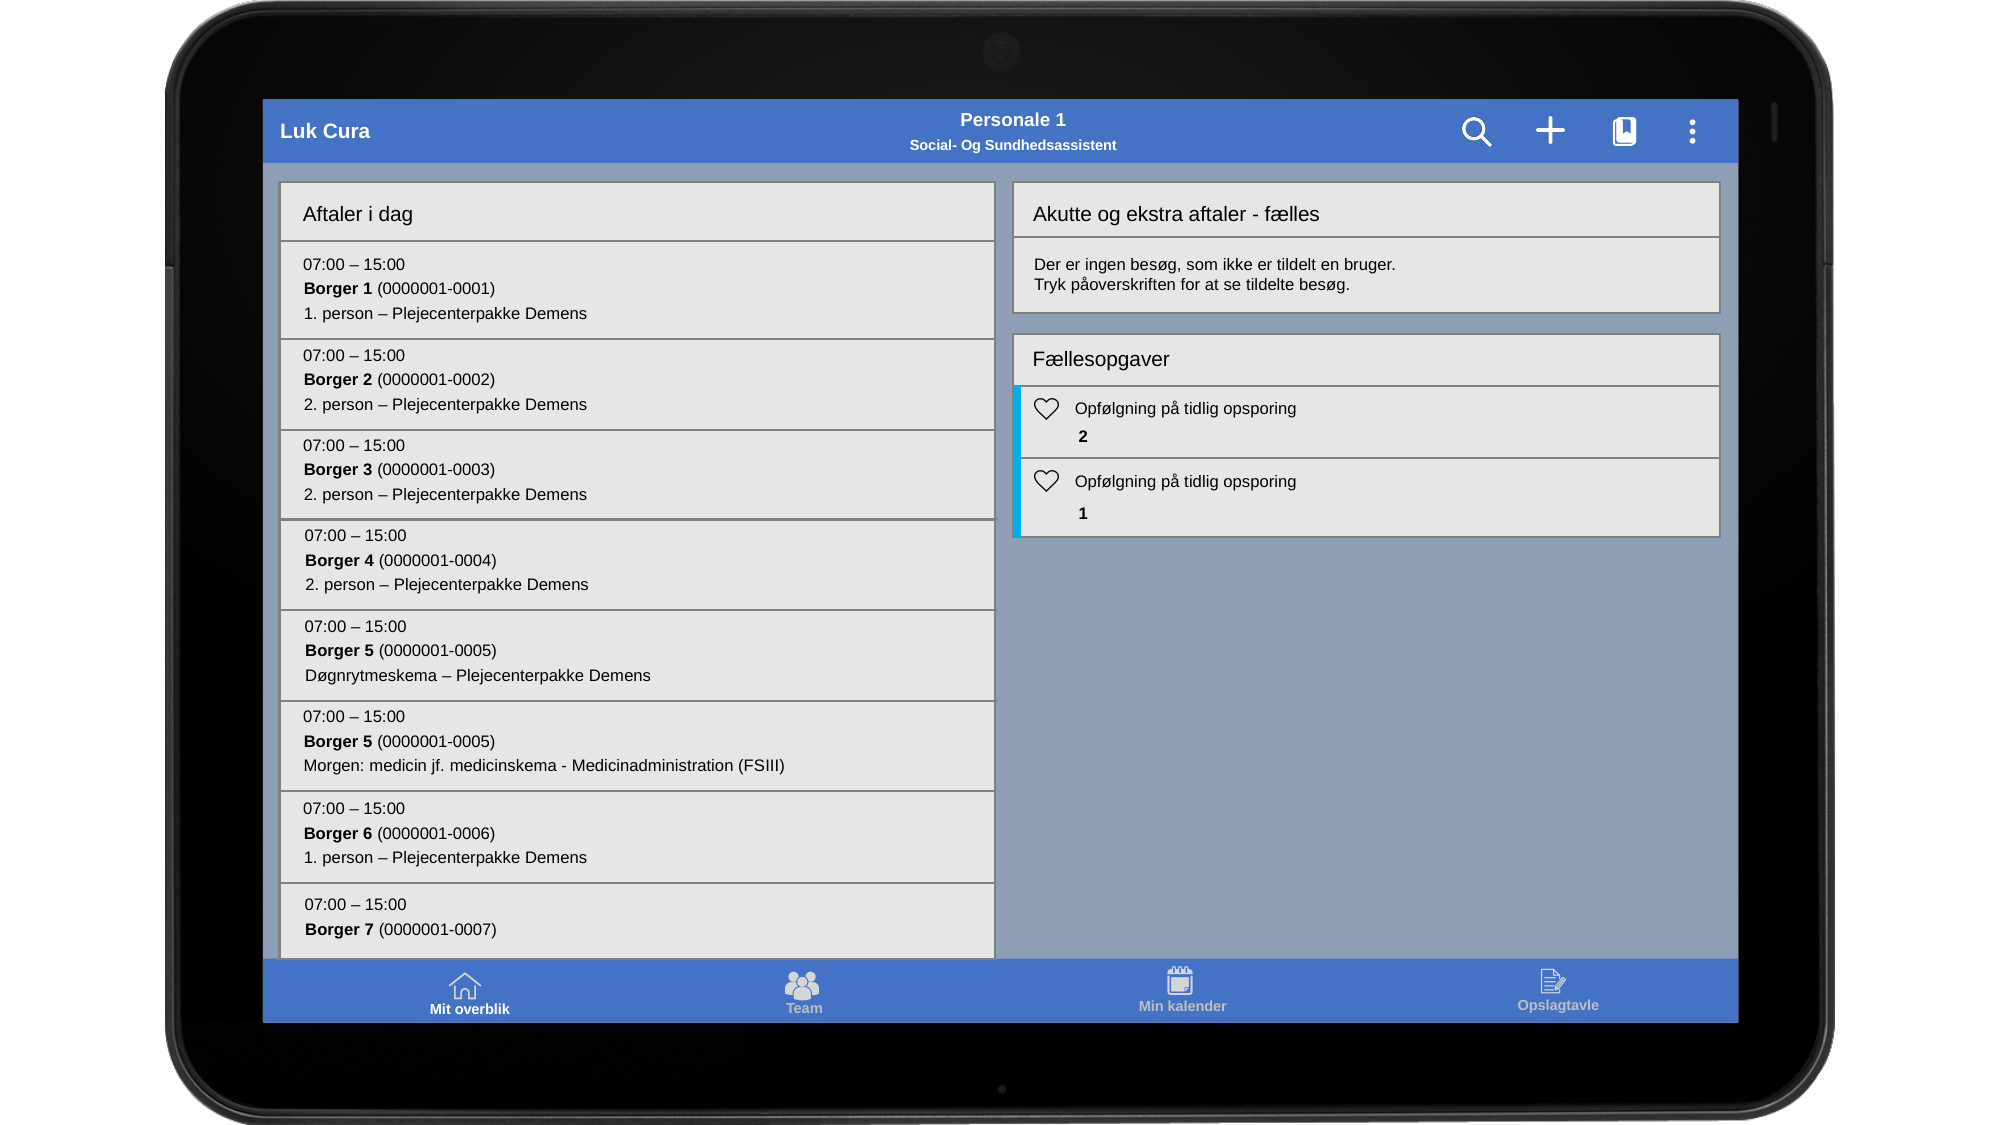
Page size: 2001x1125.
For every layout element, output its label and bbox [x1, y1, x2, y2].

picture [165, 0, 1835, 1125]
